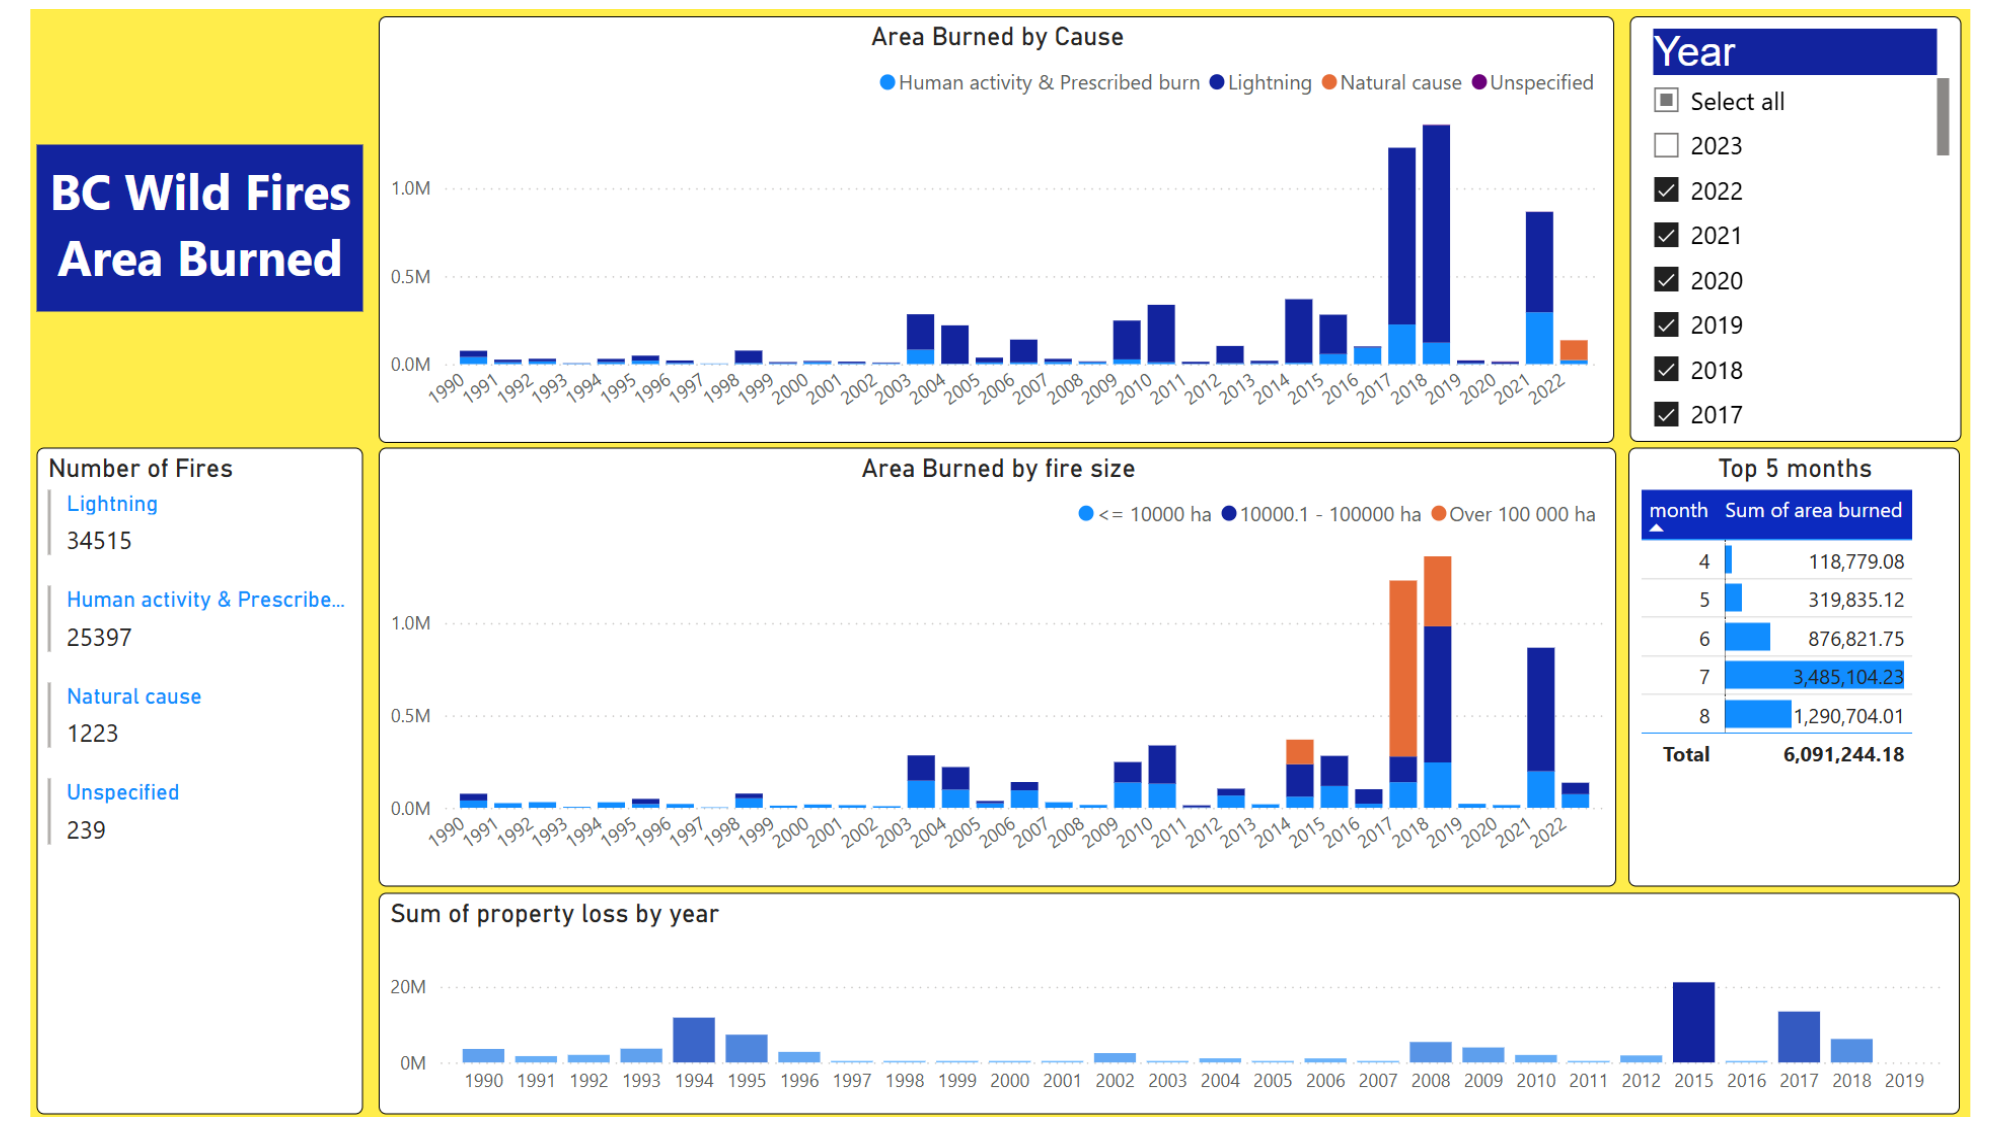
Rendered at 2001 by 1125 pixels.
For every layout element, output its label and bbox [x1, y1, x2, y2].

list [29, 8, 1971, 1117]
